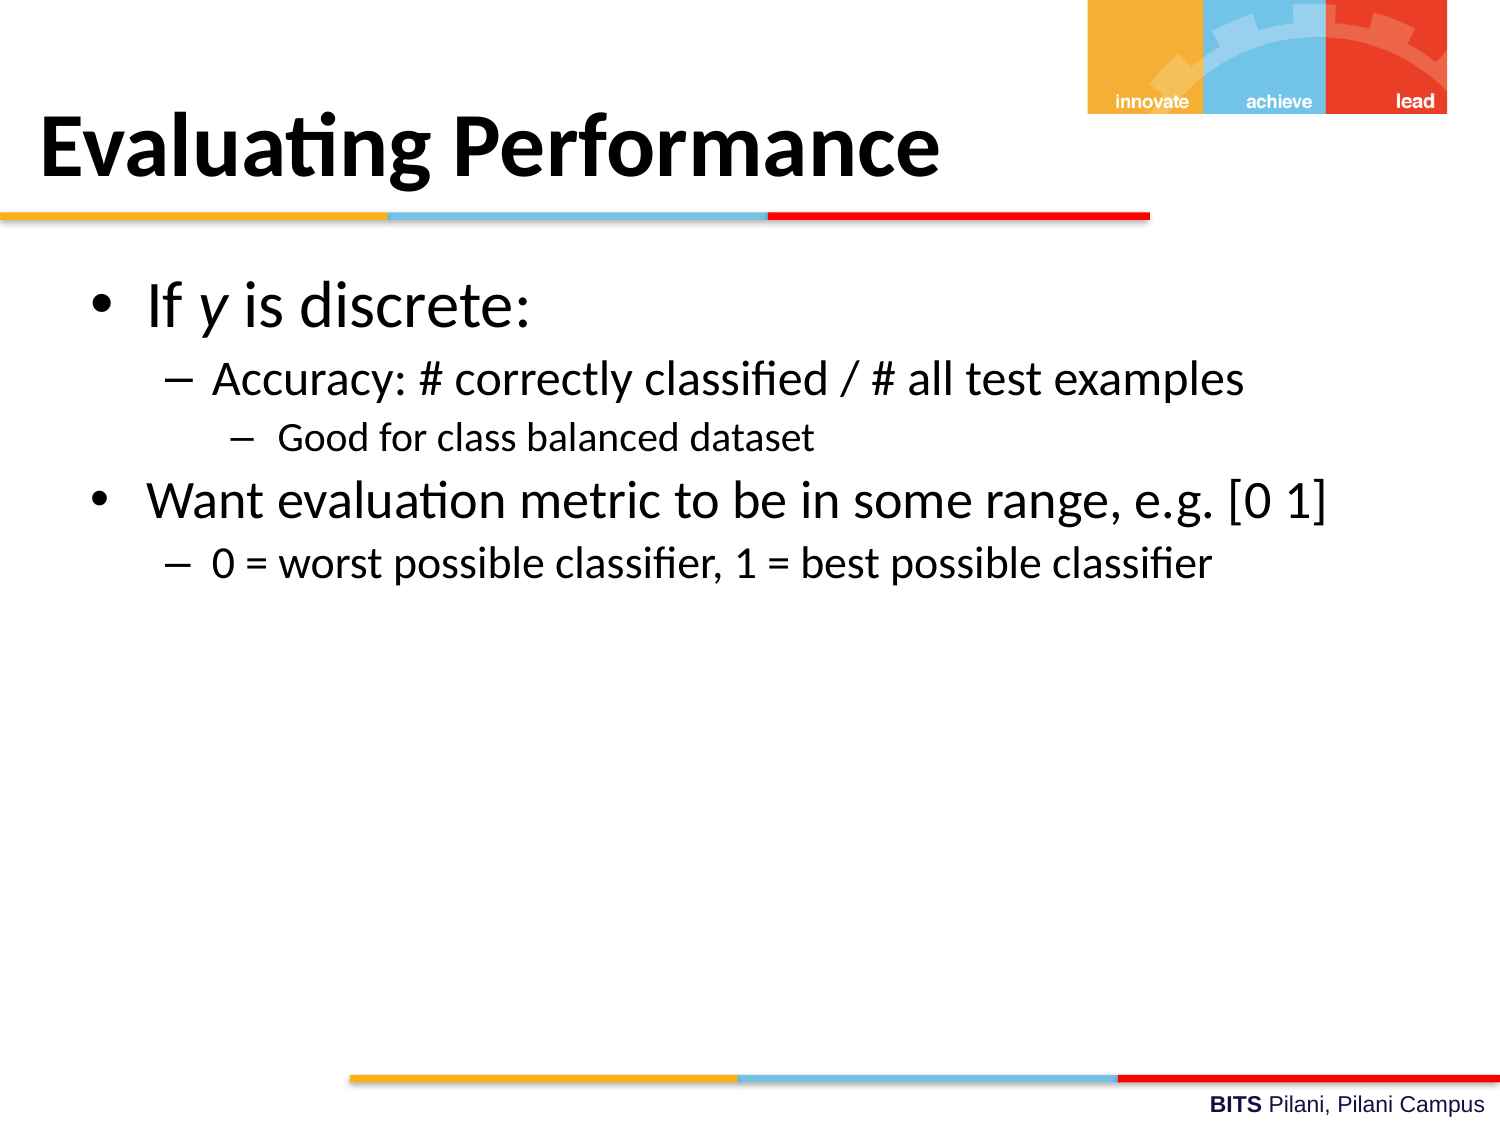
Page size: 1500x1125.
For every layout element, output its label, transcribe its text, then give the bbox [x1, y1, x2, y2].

list If y is discrete: Accuracy: # correctly classified / # all test examples Good for class balanced dataset Want evaluation metric to be in some range, e.g. [0 1] 0 = worst possible classifier, 1 = best possible classifier [75, 262, 1425, 1005]
title Evaluating Performance [24, 38, 1375, 242]
picture [1087, 0, 1448, 114]
